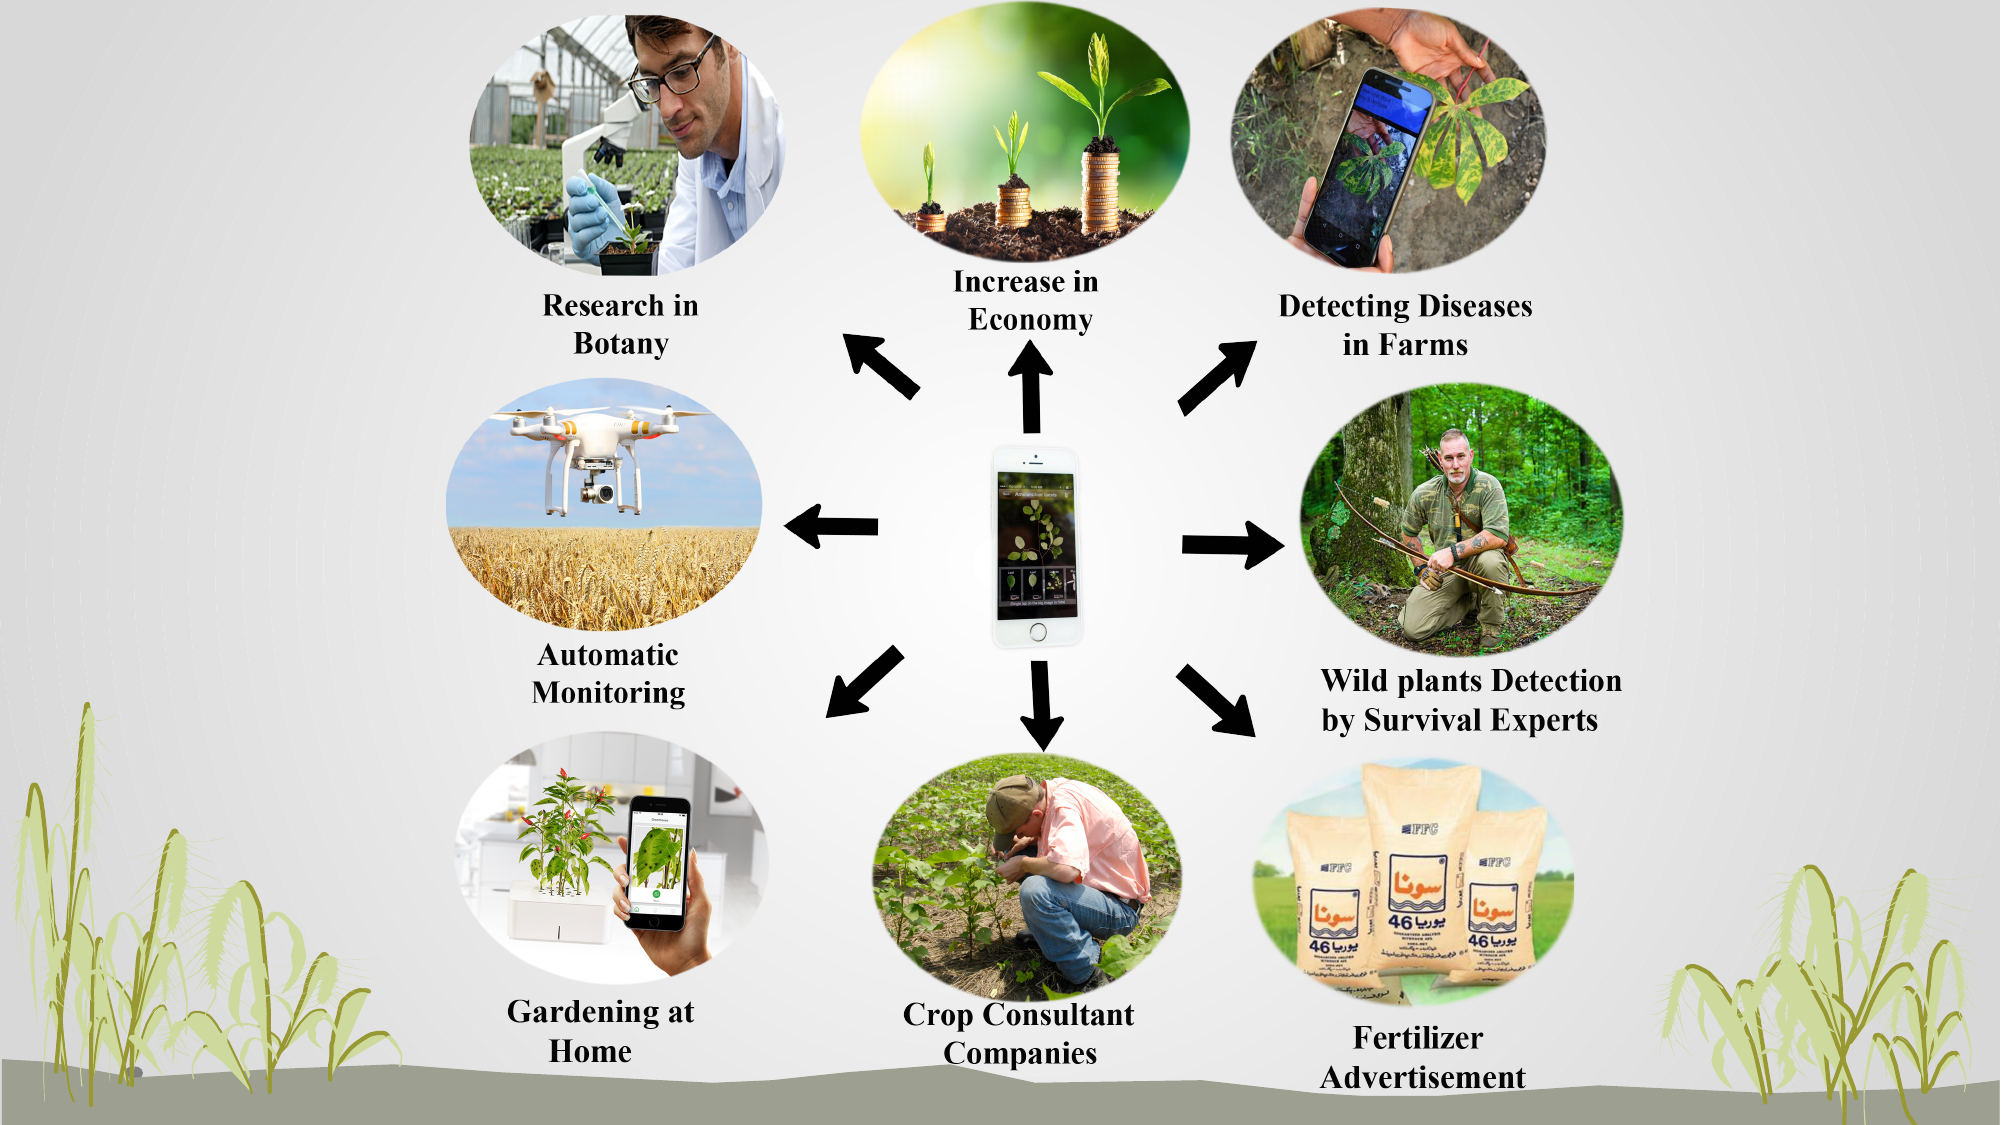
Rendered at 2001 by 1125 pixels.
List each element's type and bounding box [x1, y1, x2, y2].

picture [437, 0, 1689, 1123]
